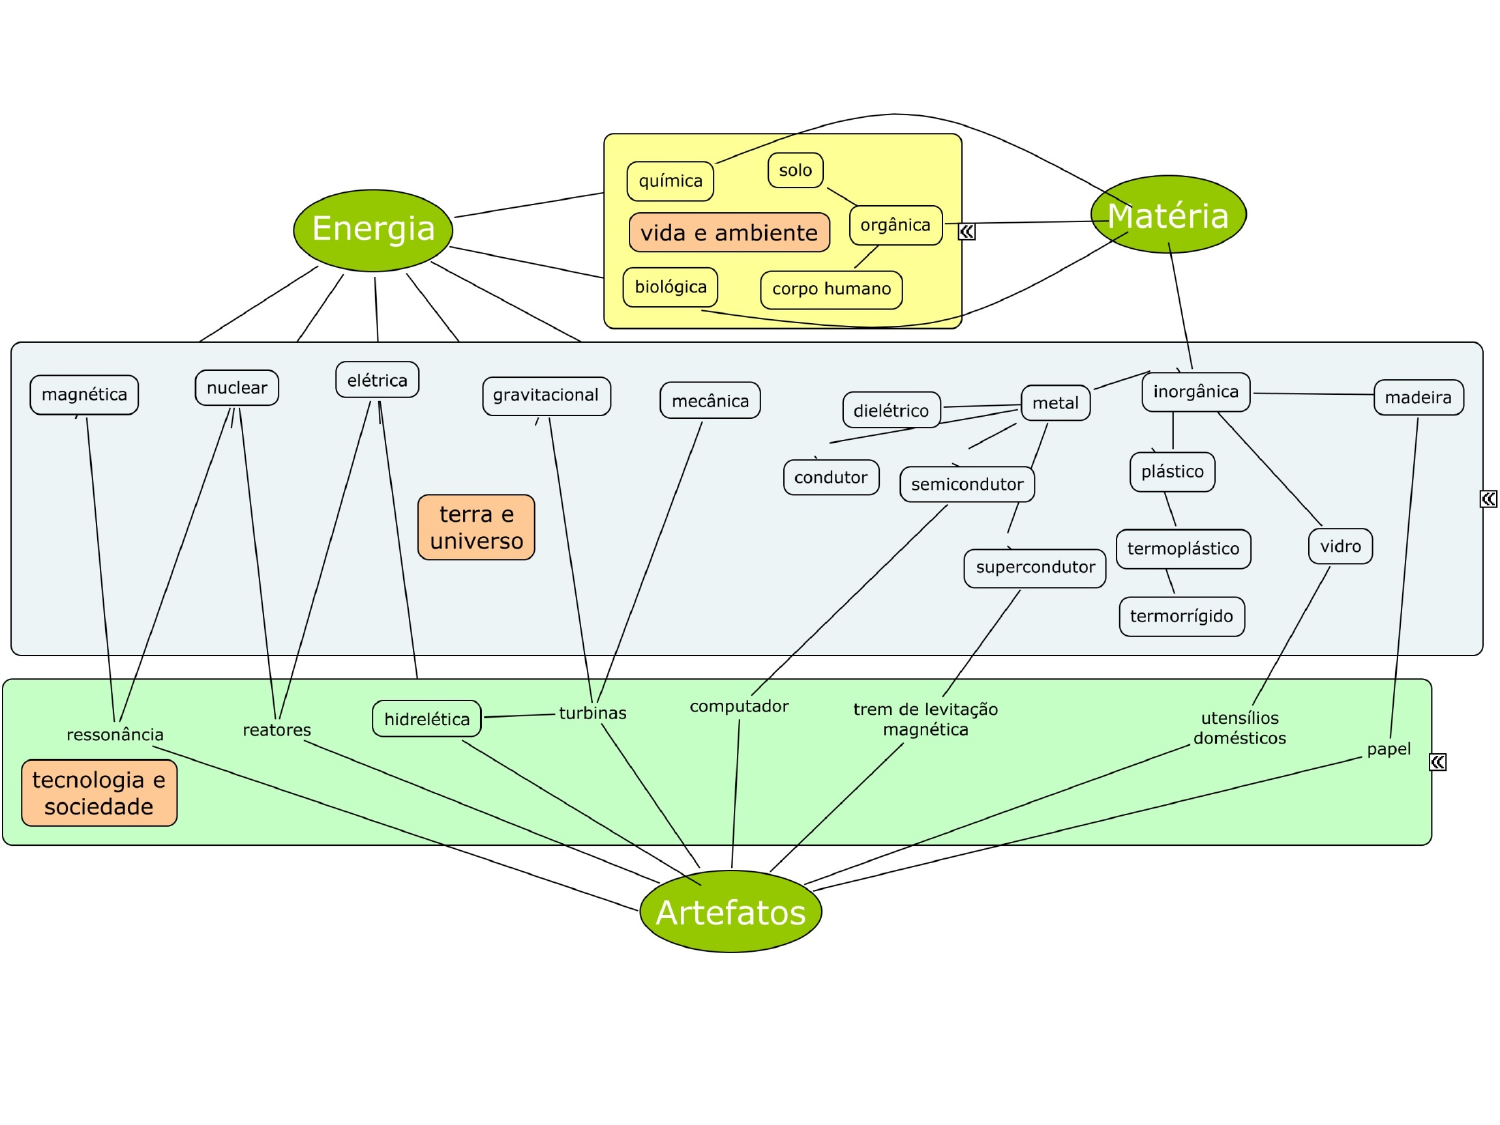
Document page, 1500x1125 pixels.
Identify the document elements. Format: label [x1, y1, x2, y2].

picture [0, 112, 1500, 962]
